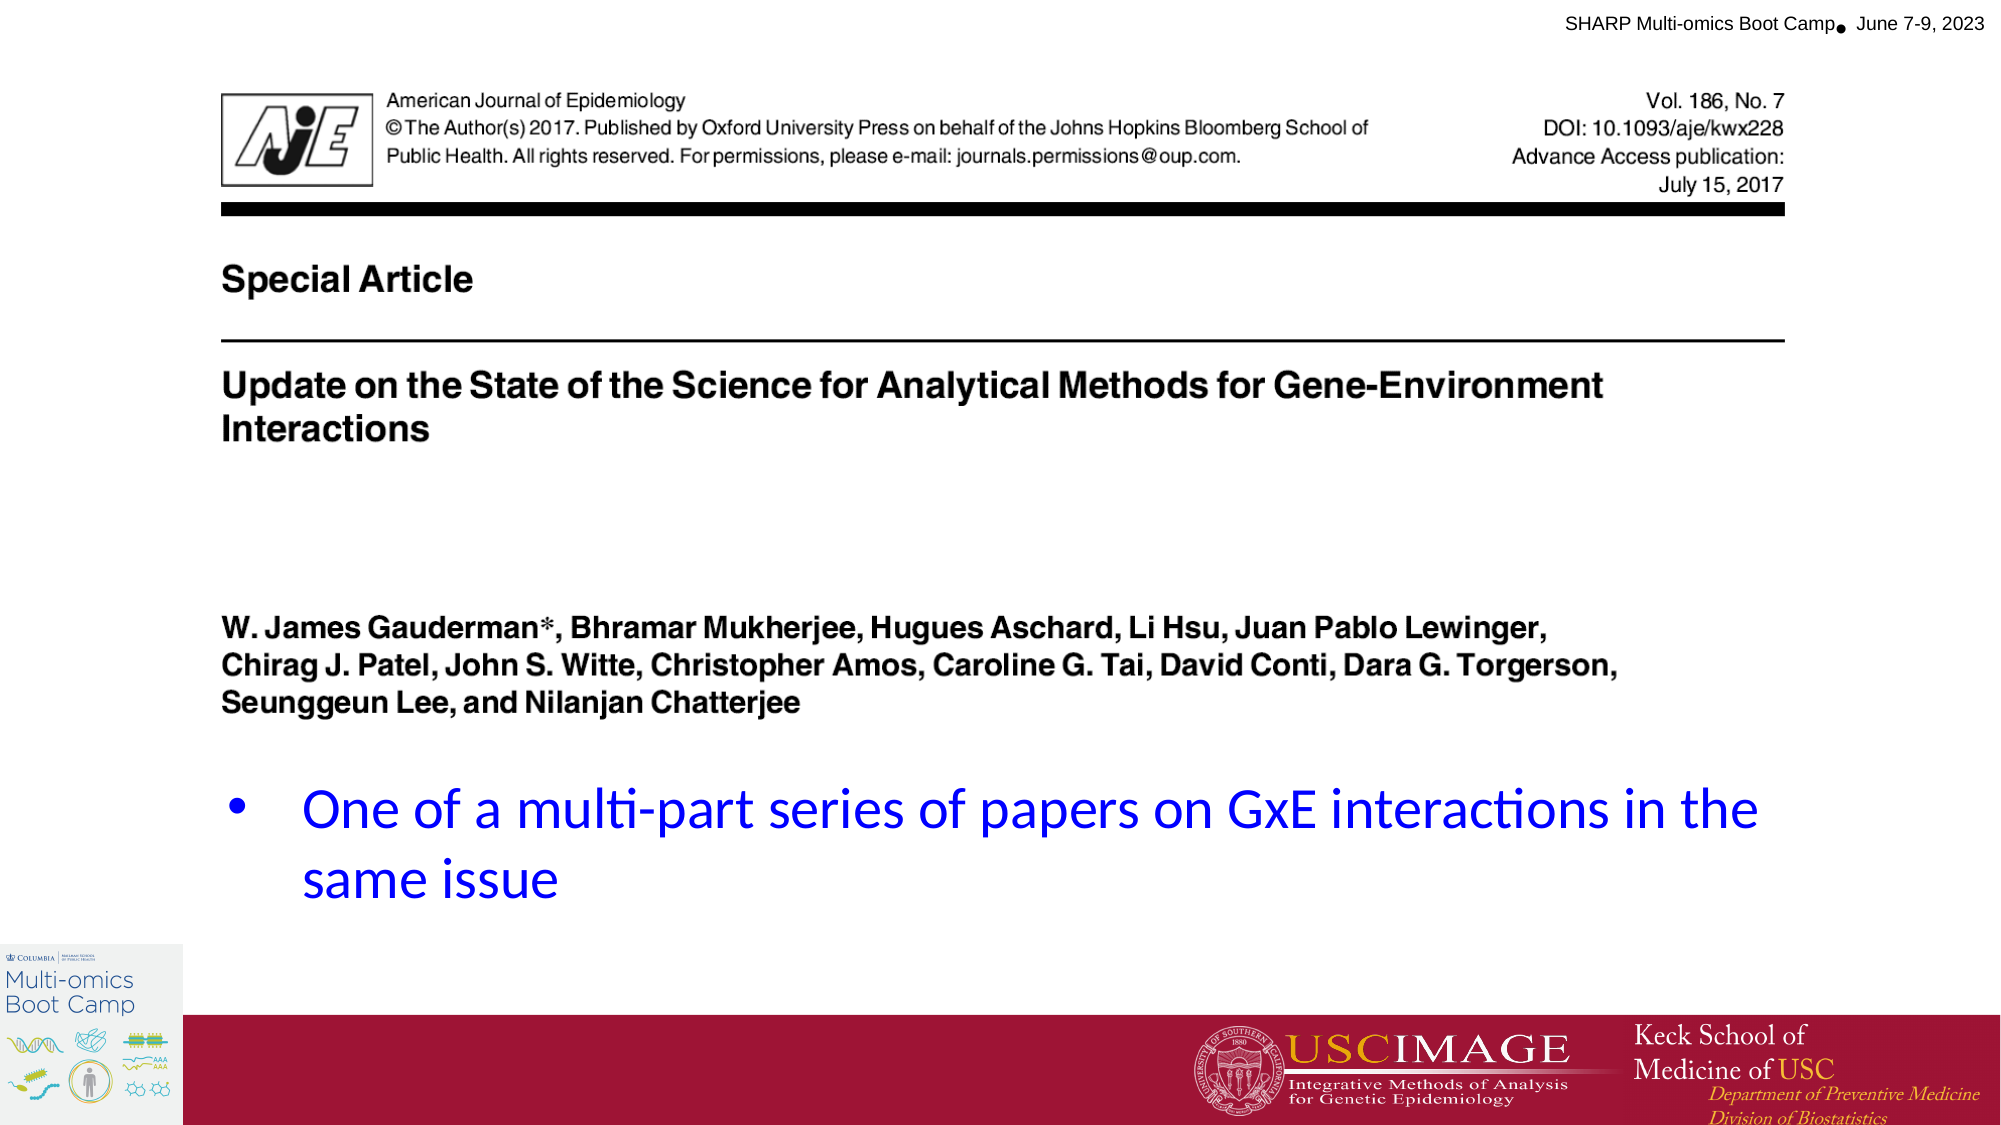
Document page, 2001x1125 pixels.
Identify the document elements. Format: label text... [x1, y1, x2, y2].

text_box One of a multi-part series of papers on GxE interactions in the same issue [212, 762, 1800, 918]
picture [212, 87, 1801, 728]
picture [0, 944, 183, 1125]
picture [1178, 1012, 1713, 1125]
